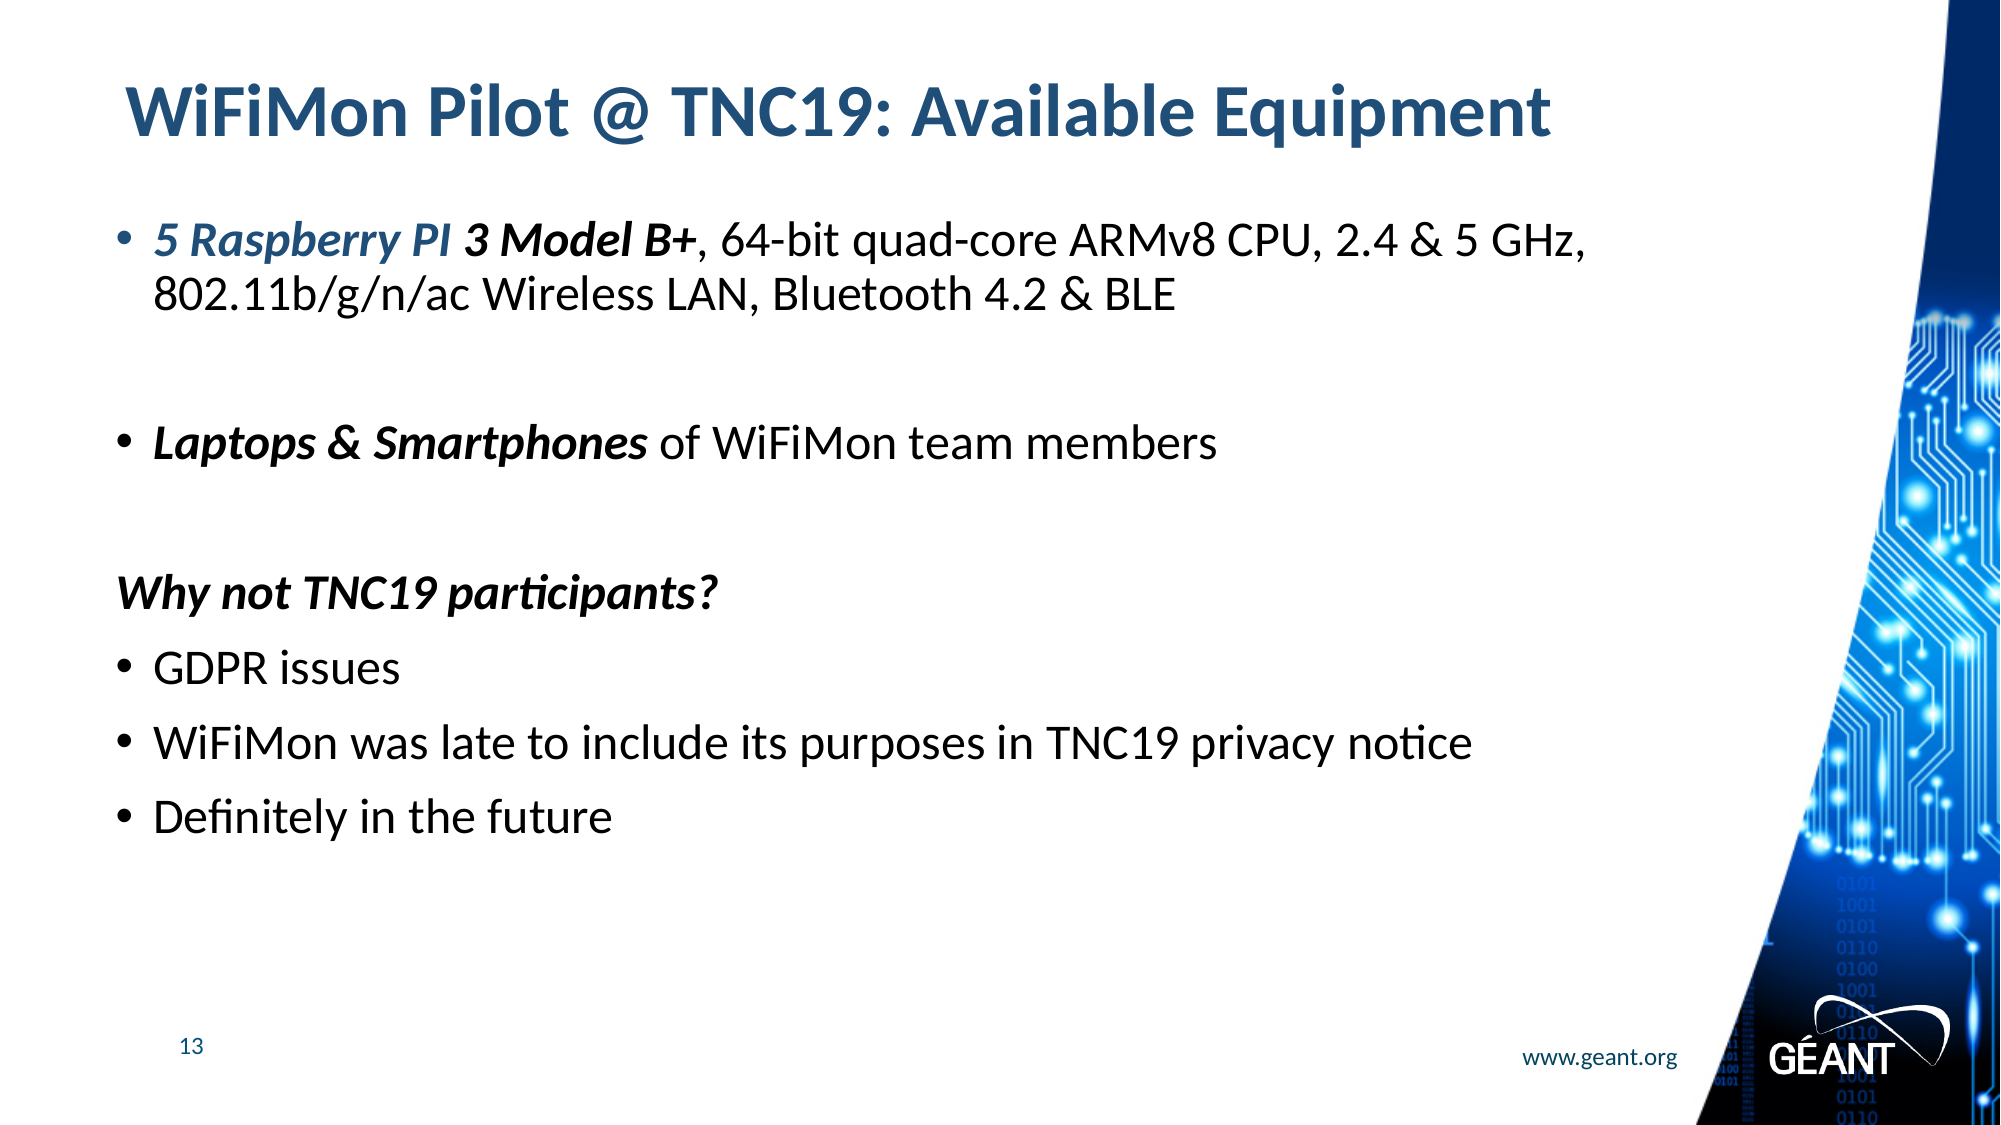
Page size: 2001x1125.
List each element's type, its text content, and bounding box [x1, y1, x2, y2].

picture [1530, 0, 2000, 1125]
list 5 Raspberry PI 3 Model B+, 64-bit quad-core ARMv8 CPU, 2.4 & 5 GHz, 802.11b/g/n/ac Wireless LAN, Bluetooth 4.2 & BLE Laptops & Smartphones of WiFiMon team members Why not TNC19 participants? GDPR issues WiFiMon was late to include its purposes in TNC19 privacy notice Definitely in the future [100, 205, 1709, 1007]
text_box WiFiMon Pilot @ TNC19: Available Equipment [110, 43, 1835, 181]
